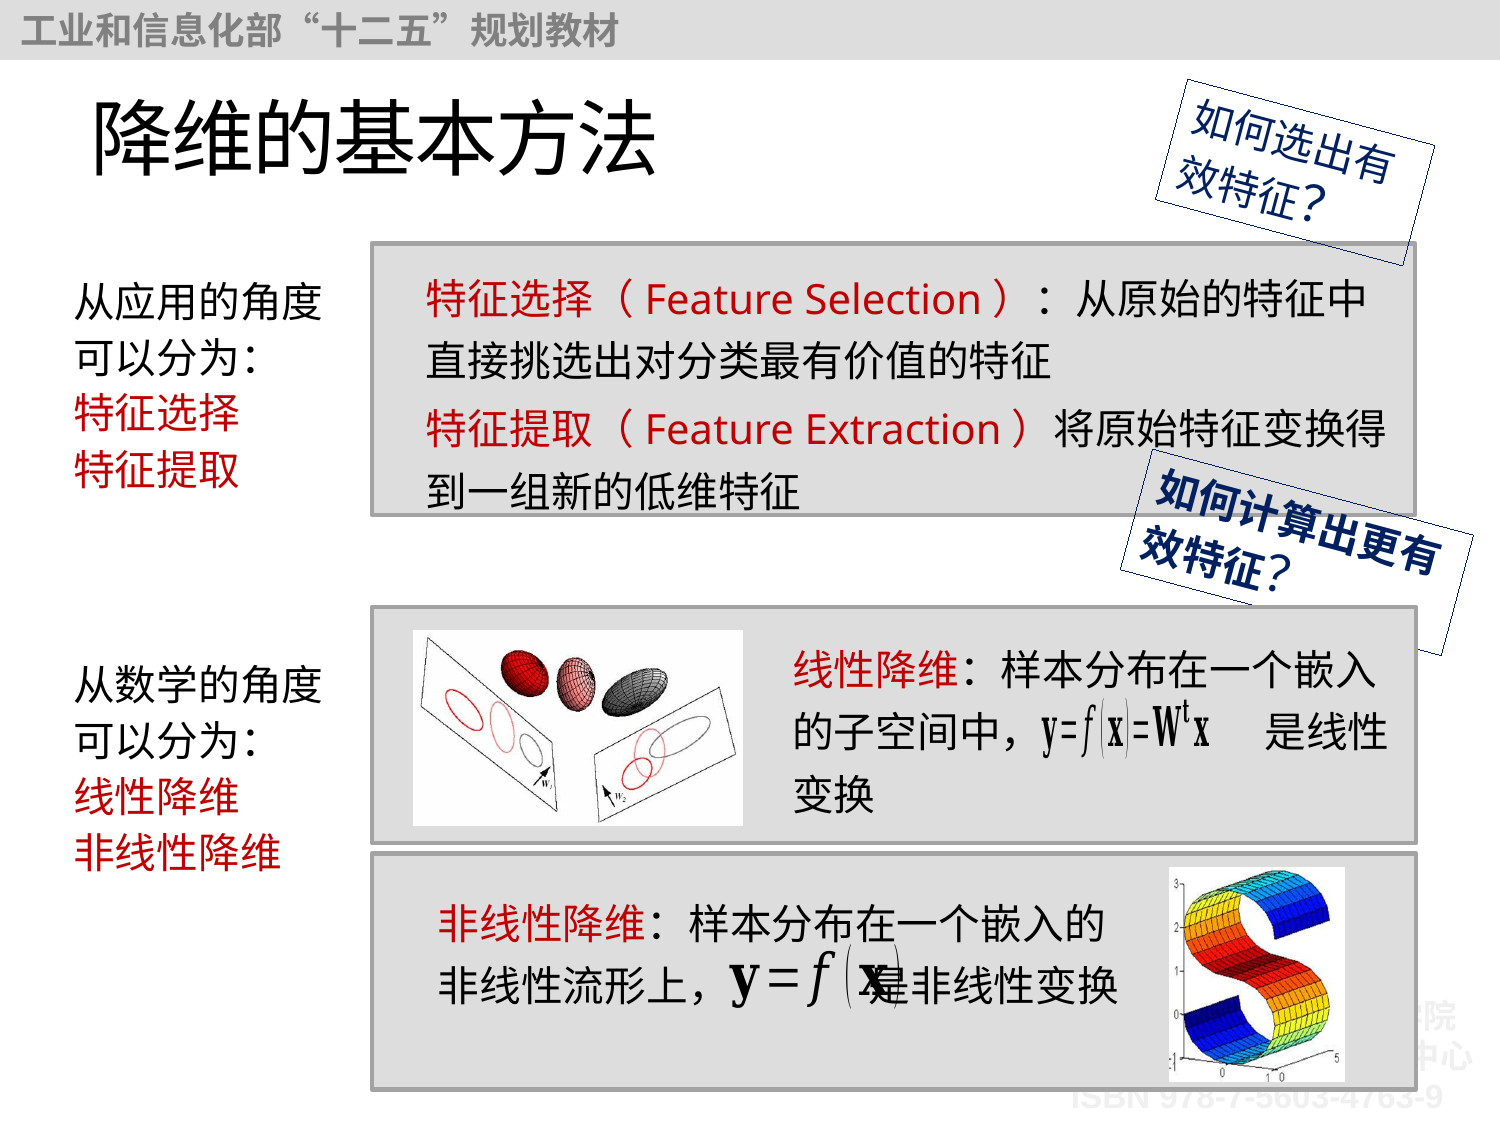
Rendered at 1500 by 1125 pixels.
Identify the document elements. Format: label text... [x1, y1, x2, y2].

text_box 特征选择（Feature Selection）：从原始的特征中直接挑选出对分类最有价值的特征 [411, 252, 1416, 383]
text_box 如何选出有效特征？ [1155, 79, 1435, 252]
text_box 从数学的角度可以分为： 线性降维 非线性降维 [58, 645, 342, 885]
text_box 从应用的角度可以分为： 特征选择 特征提取 [58, 262, 350, 501]
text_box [371, 606, 1427, 1090]
text_box 如何计算出更有效特征？ [1120, 519, 1474, 656]
text_box [370, 241, 1347, 517]
title 降维的基本方法 [75, 54, 1425, 218]
text_box 特征提取（Feature Extraction）将原始特征变换得到一组新的低维特征 [411, 383, 1416, 523]
text_box [1407, 241, 1417, 517]
